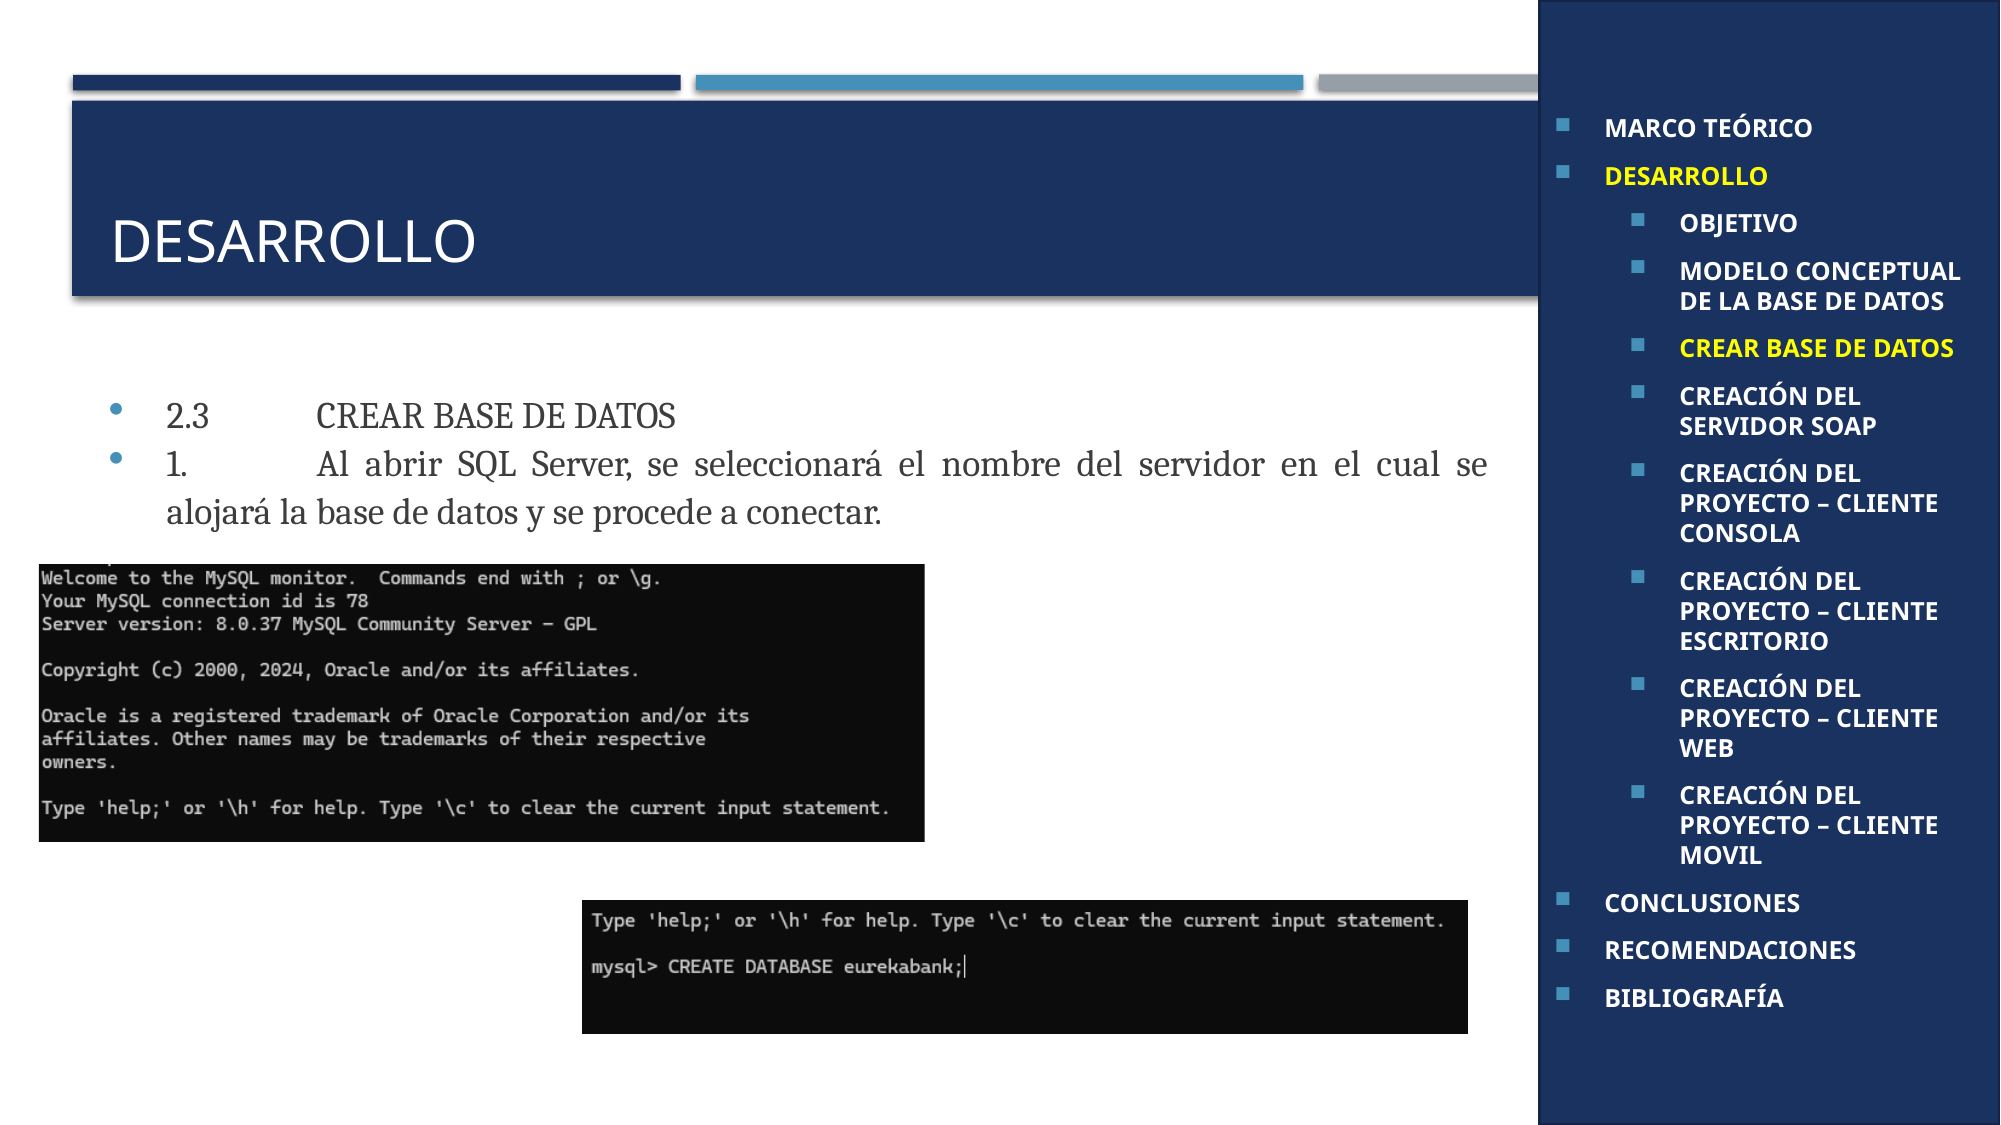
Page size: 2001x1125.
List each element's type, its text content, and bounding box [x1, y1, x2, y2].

text_box MARCO TEÓRICO DESARROLLO OBJETIVO MODELO CONCEPTUAL DE LA BASE DE DATOS CREAR BASE DE DATOS CREACIÓN DEL SERVIDOR SOAP CREACIÓN DEL PROYECTO – CLIENTE CONSOLA CREACIÓN DEL PROYECTO – CLIENTE ESCRITORIO CREACIÓN DEL PROYECTO – CLIENTE WEB CREACIÓN DEL PROYECTO – CLIENTE MOVIL CONCLUSIONES RECOMENDACIONES BIBLIOGRAFÍA [1538, 0, 2000, 1125]
picture [581, 899, 1469, 1035]
list 2.3 CREAR BASE DE DATOS 1. Al abrir SQL Server, se seleccionará el nombre del servidor en el cual se alojará la base de datos y se procede a conectar. [95, 357, 1505, 563]
picture [38, 564, 926, 843]
title DESARROLLO [95, 115, 1538, 282]
